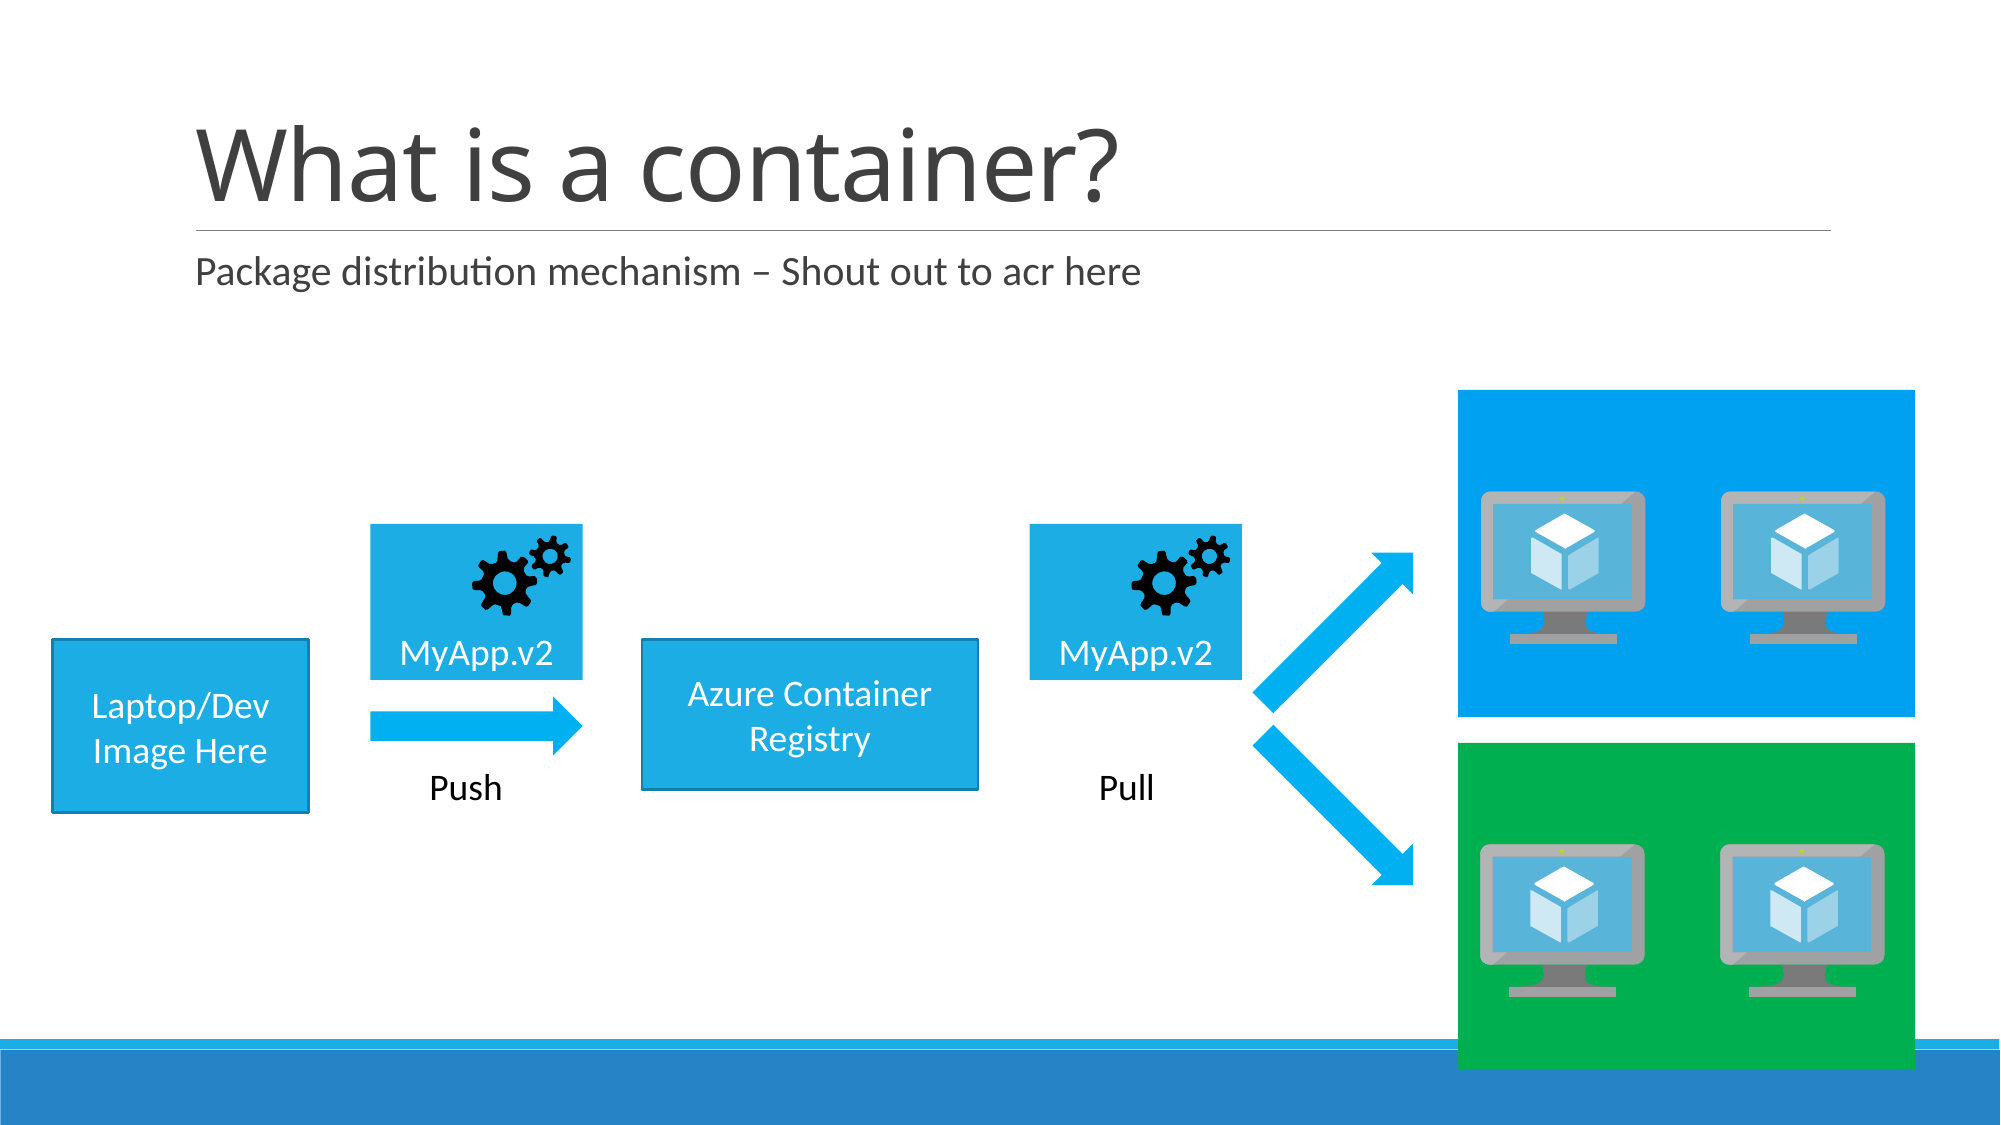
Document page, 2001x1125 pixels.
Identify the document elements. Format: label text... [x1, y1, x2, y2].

text_box Push [414, 755, 518, 816]
title What is a container? [180, 31, 1830, 230]
list Package distribution mechanism – Shout out to acr here [180, 242, 1830, 1021]
text_box [1458, 742, 1916, 1070]
picture [1482, 492, 1645, 643]
text_box [1251, 551, 1415, 715]
text_box Pull [1084, 755, 1170, 816]
text_box [1251, 723, 1415, 887]
text_box Laptop/Dev Image Here [51, 638, 310, 814]
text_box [1029, 523, 1243, 681]
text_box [369, 523, 584, 681]
text_box Azure Container Registry [641, 638, 979, 791]
picture [1722, 492, 1885, 643]
picture [1479, 843, 1646, 998]
text_box [1458, 389, 1916, 718]
text_box [368, 695, 584, 757]
picture [1719, 843, 1886, 998]
